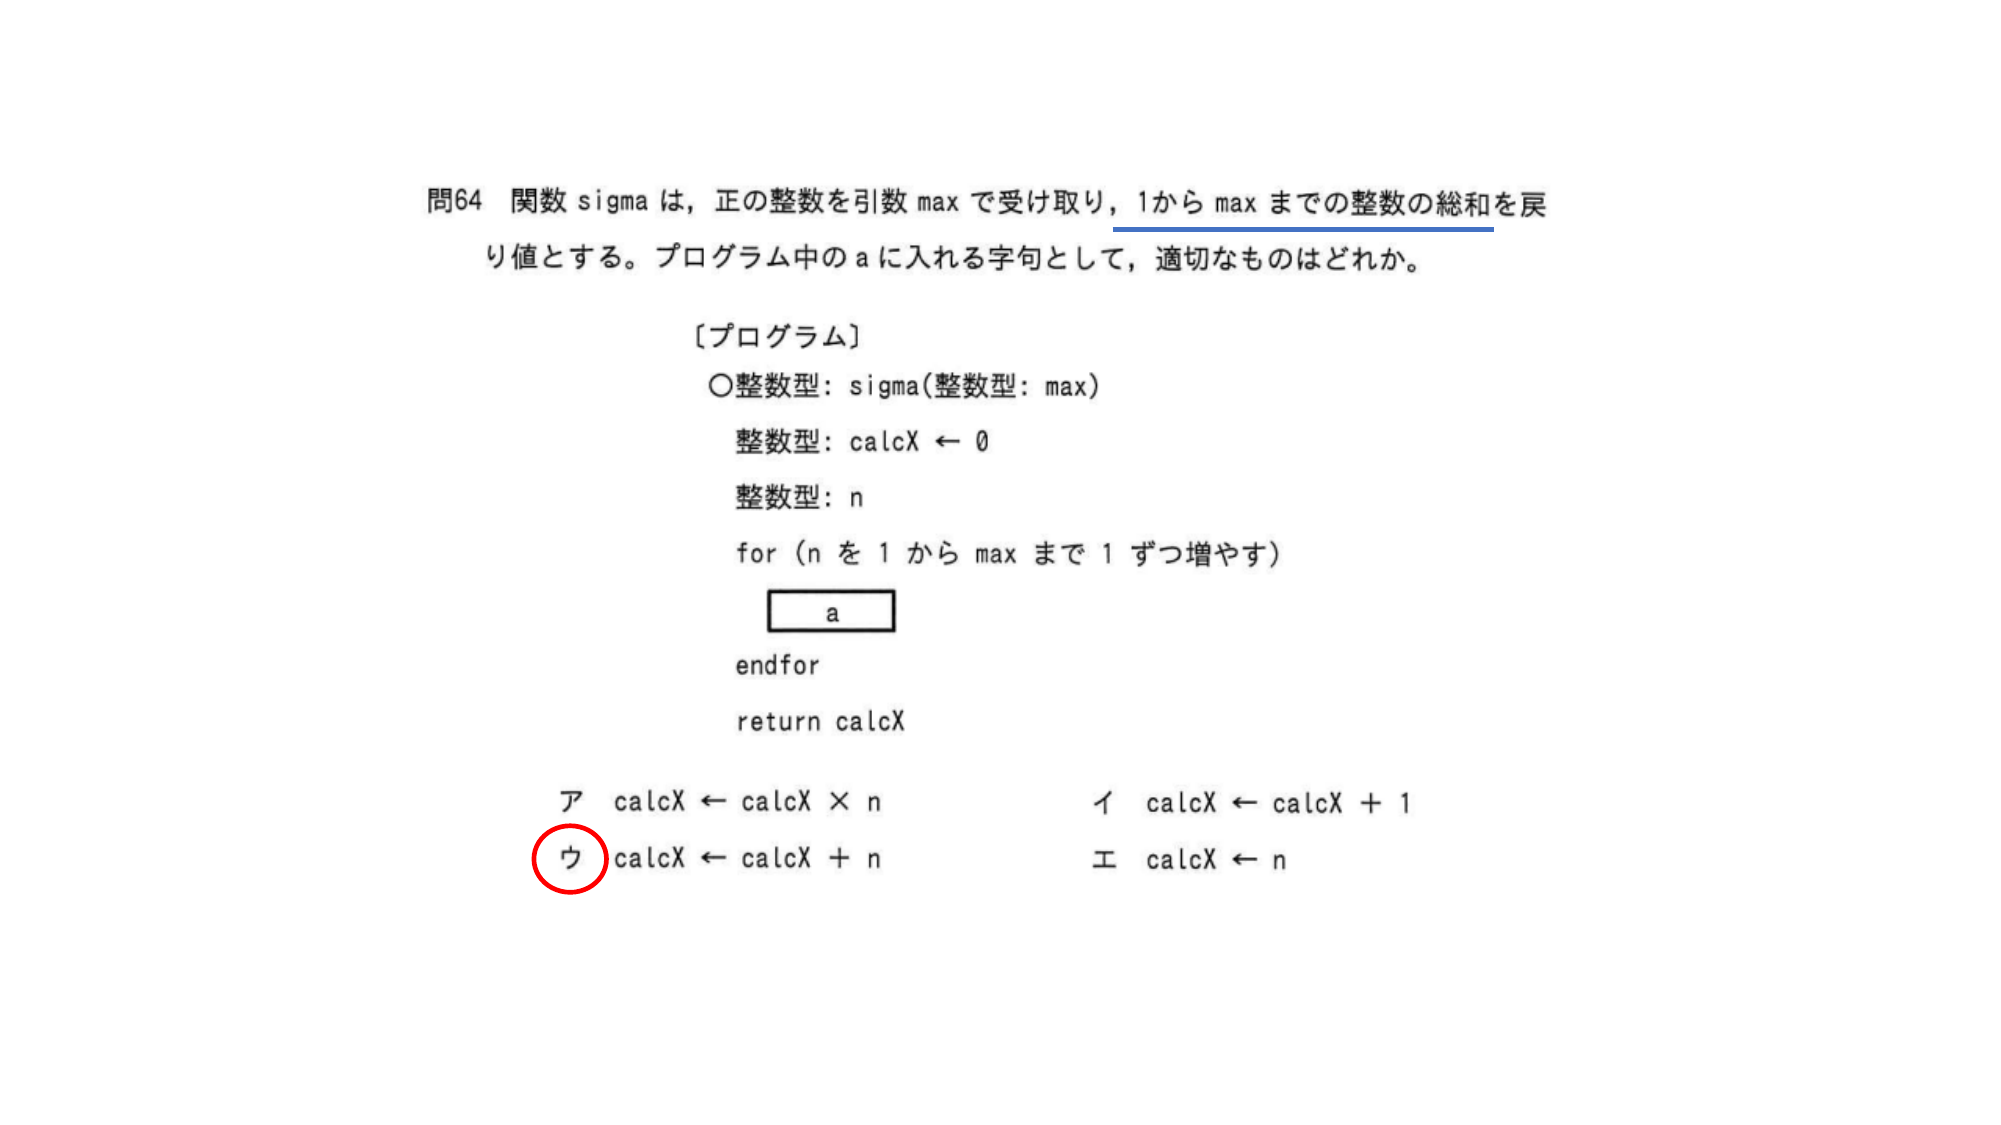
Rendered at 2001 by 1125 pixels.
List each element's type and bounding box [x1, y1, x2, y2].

picture [413, 178, 1558, 282]
text_box [550, 888, 591, 894]
picture [681, 310, 1290, 747]
picture [547, 774, 1425, 888]
text_box [532, 832, 547, 886]
